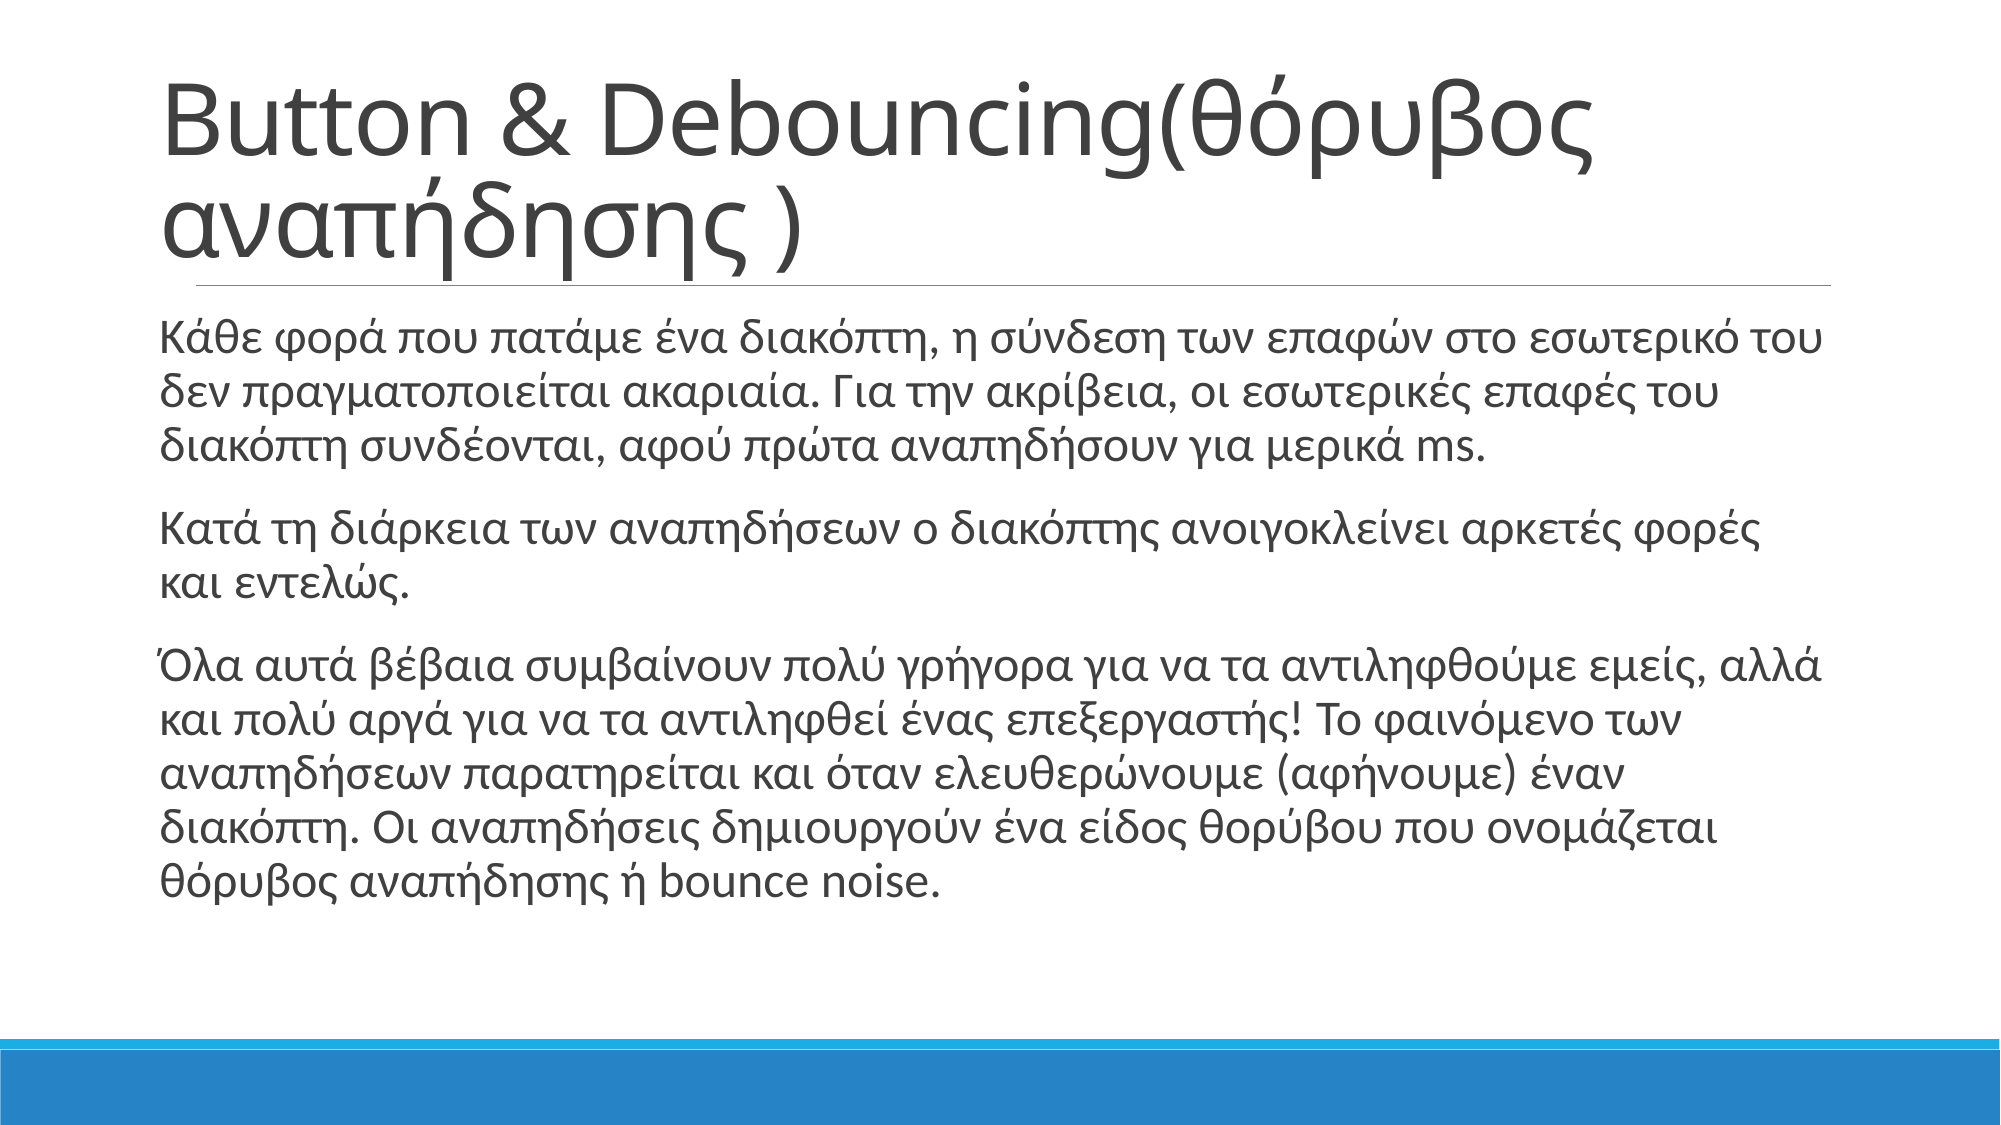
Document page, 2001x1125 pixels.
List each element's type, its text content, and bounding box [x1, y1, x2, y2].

list Κάθε φορά που πατάμε ένα διακόπτη, η σύνδεση των επαφών στο εσωτερικό του δεν πραγματοποιείται ακαριαία. Για την ακρίβεια, οι εσωτερικές επαφές του διακόπτη συνδέονται, αφού πρώτα αναπηδήσουν για μερικά ms. Κατά τη διάρκεια των αναπηδήσεων ο διακόπτης ανοιγοκλείνει αρκετές φορές και εντελώς. Όλα αυτά βέβαια συμβαίνουν πολύ γρήγορα για να τα αντιληφθούμε εμείς, αλλά και πολύ αργά για να τα αντιληφθεί ένας επεξεργαστής! Το φαινόμενο των αναπηδήσεων παρατηρείται και όταν ελευθερώνουμε (αφήνουμε) έναν διακόπτη. Οι αναπηδήσεις δημιουργούν ένα είδος θορύβου που ονομάζεται θόρυβος αναπήδησης ή bounce noise. [144, 302, 1830, 963]
title Button & Debouncing(θόρυβος αναπήδησης ) [144, 47, 2000, 285]
